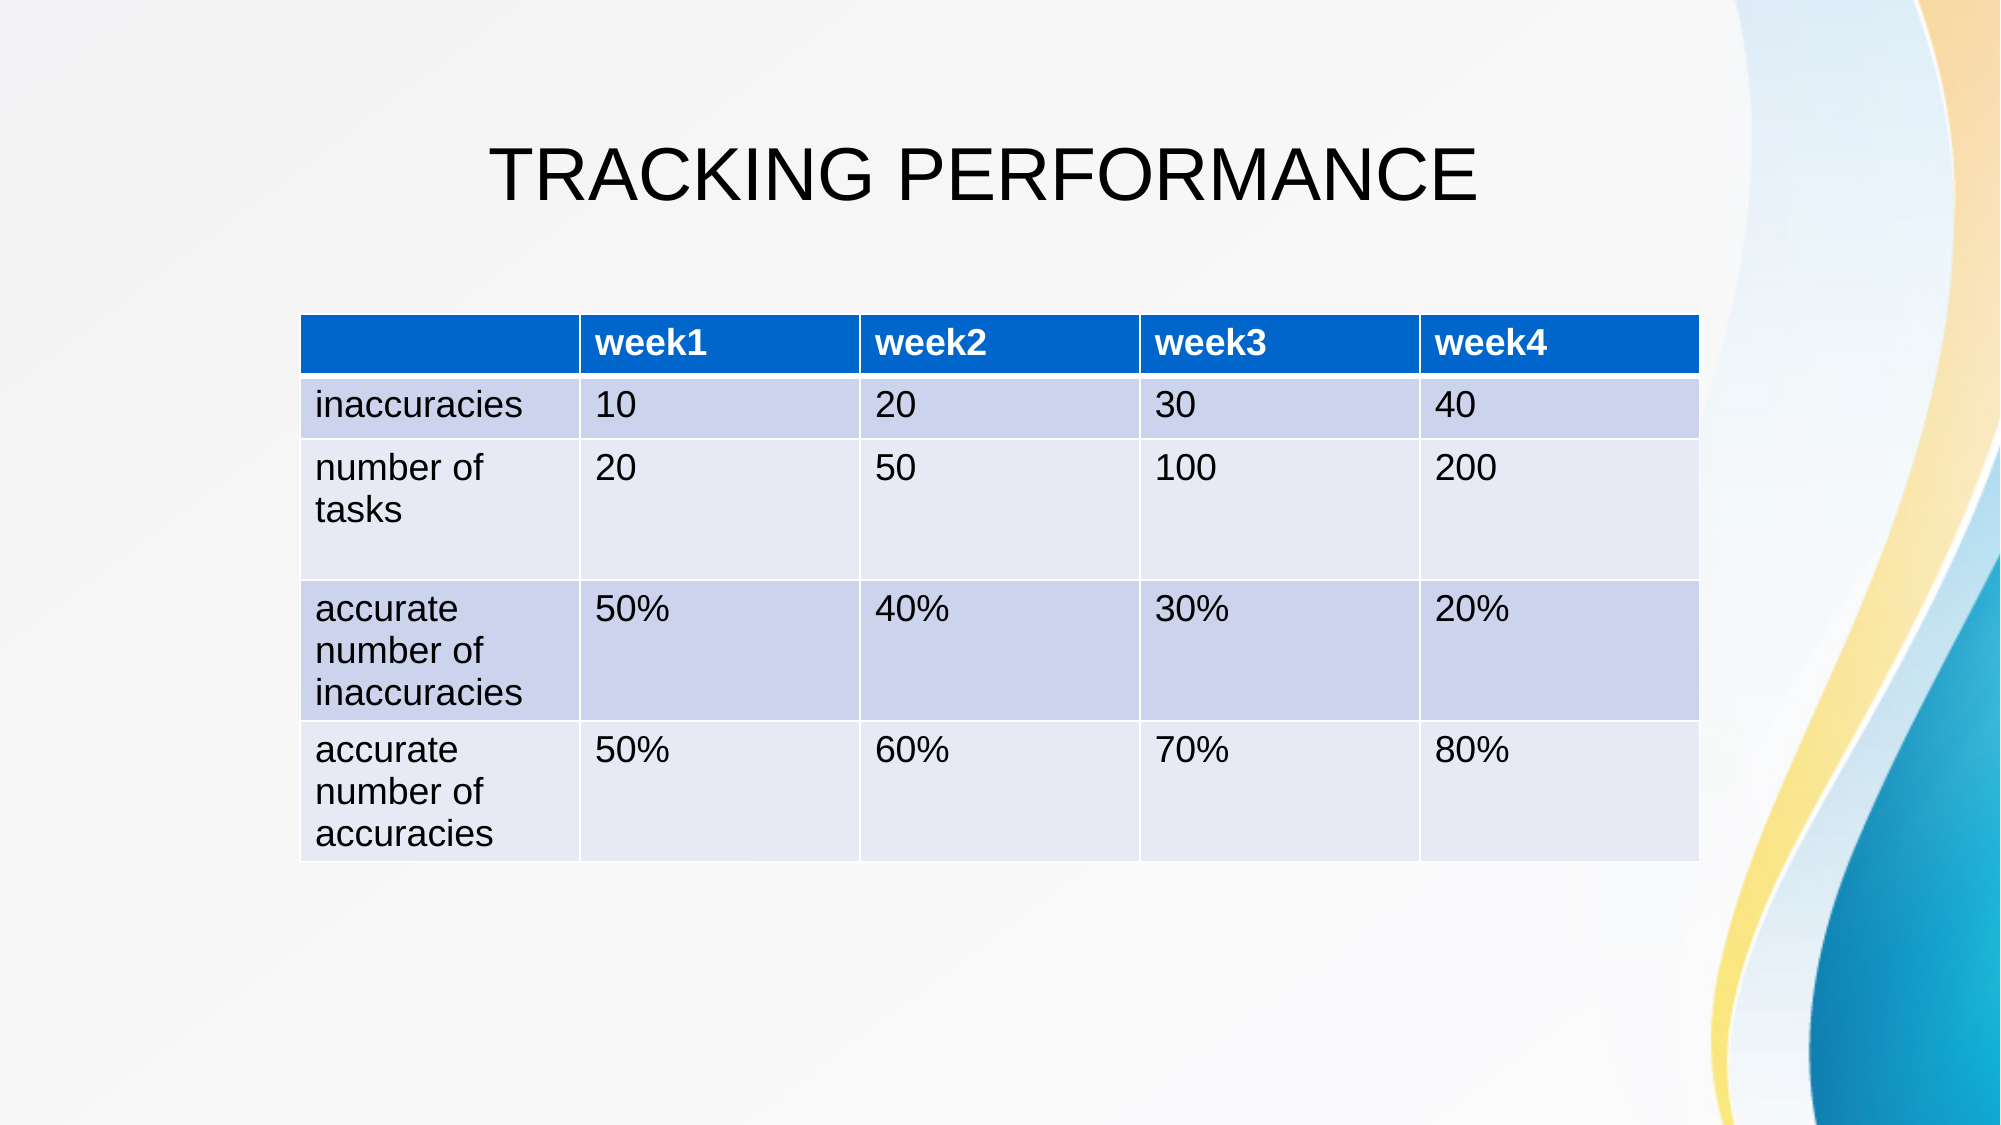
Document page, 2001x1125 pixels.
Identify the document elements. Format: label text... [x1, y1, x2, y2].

table_header week2 [861, 315, 1139, 373]
table_cell accurate number of accuracies [301, 722, 579, 861]
table_cell 50 [861, 440, 1139, 579]
table_cell 80% [1421, 722, 1699, 861]
picture [0, 0, 2001, 1125]
table_header week1 [581, 315, 859, 373]
table_cell 70% [1141, 722, 1419, 861]
table_cell 20 [861, 379, 1139, 438]
table_cell accurate number of inaccuracies [301, 581, 579, 720]
table_cell inaccuracies [301, 379, 579, 438]
table_cell 30 [1141, 379, 1419, 438]
table_cell 20% [1421, 581, 1699, 720]
table_cell 40% [861, 581, 1139, 720]
table_cell 60% [861, 722, 1139, 861]
table_header week4 [1421, 315, 1699, 373]
table_cell number of tasks [301, 440, 579, 579]
table_cell 20 [581, 440, 859, 579]
table_cell 200 [1421, 440, 1699, 579]
table_cell 40 [1421, 379, 1699, 438]
title TRACKING PERFORMANCE [121, 61, 1848, 280]
table_cell 50% [581, 581, 859, 720]
table_header [301, 315, 579, 373]
table_cell 30% [1141, 581, 1419, 720]
table_cell 50% [581, 722, 859, 861]
table_header week3 [1141, 315, 1419, 373]
table_cell 100 [1141, 440, 1419, 579]
table_cell 10 [581, 379, 859, 438]
